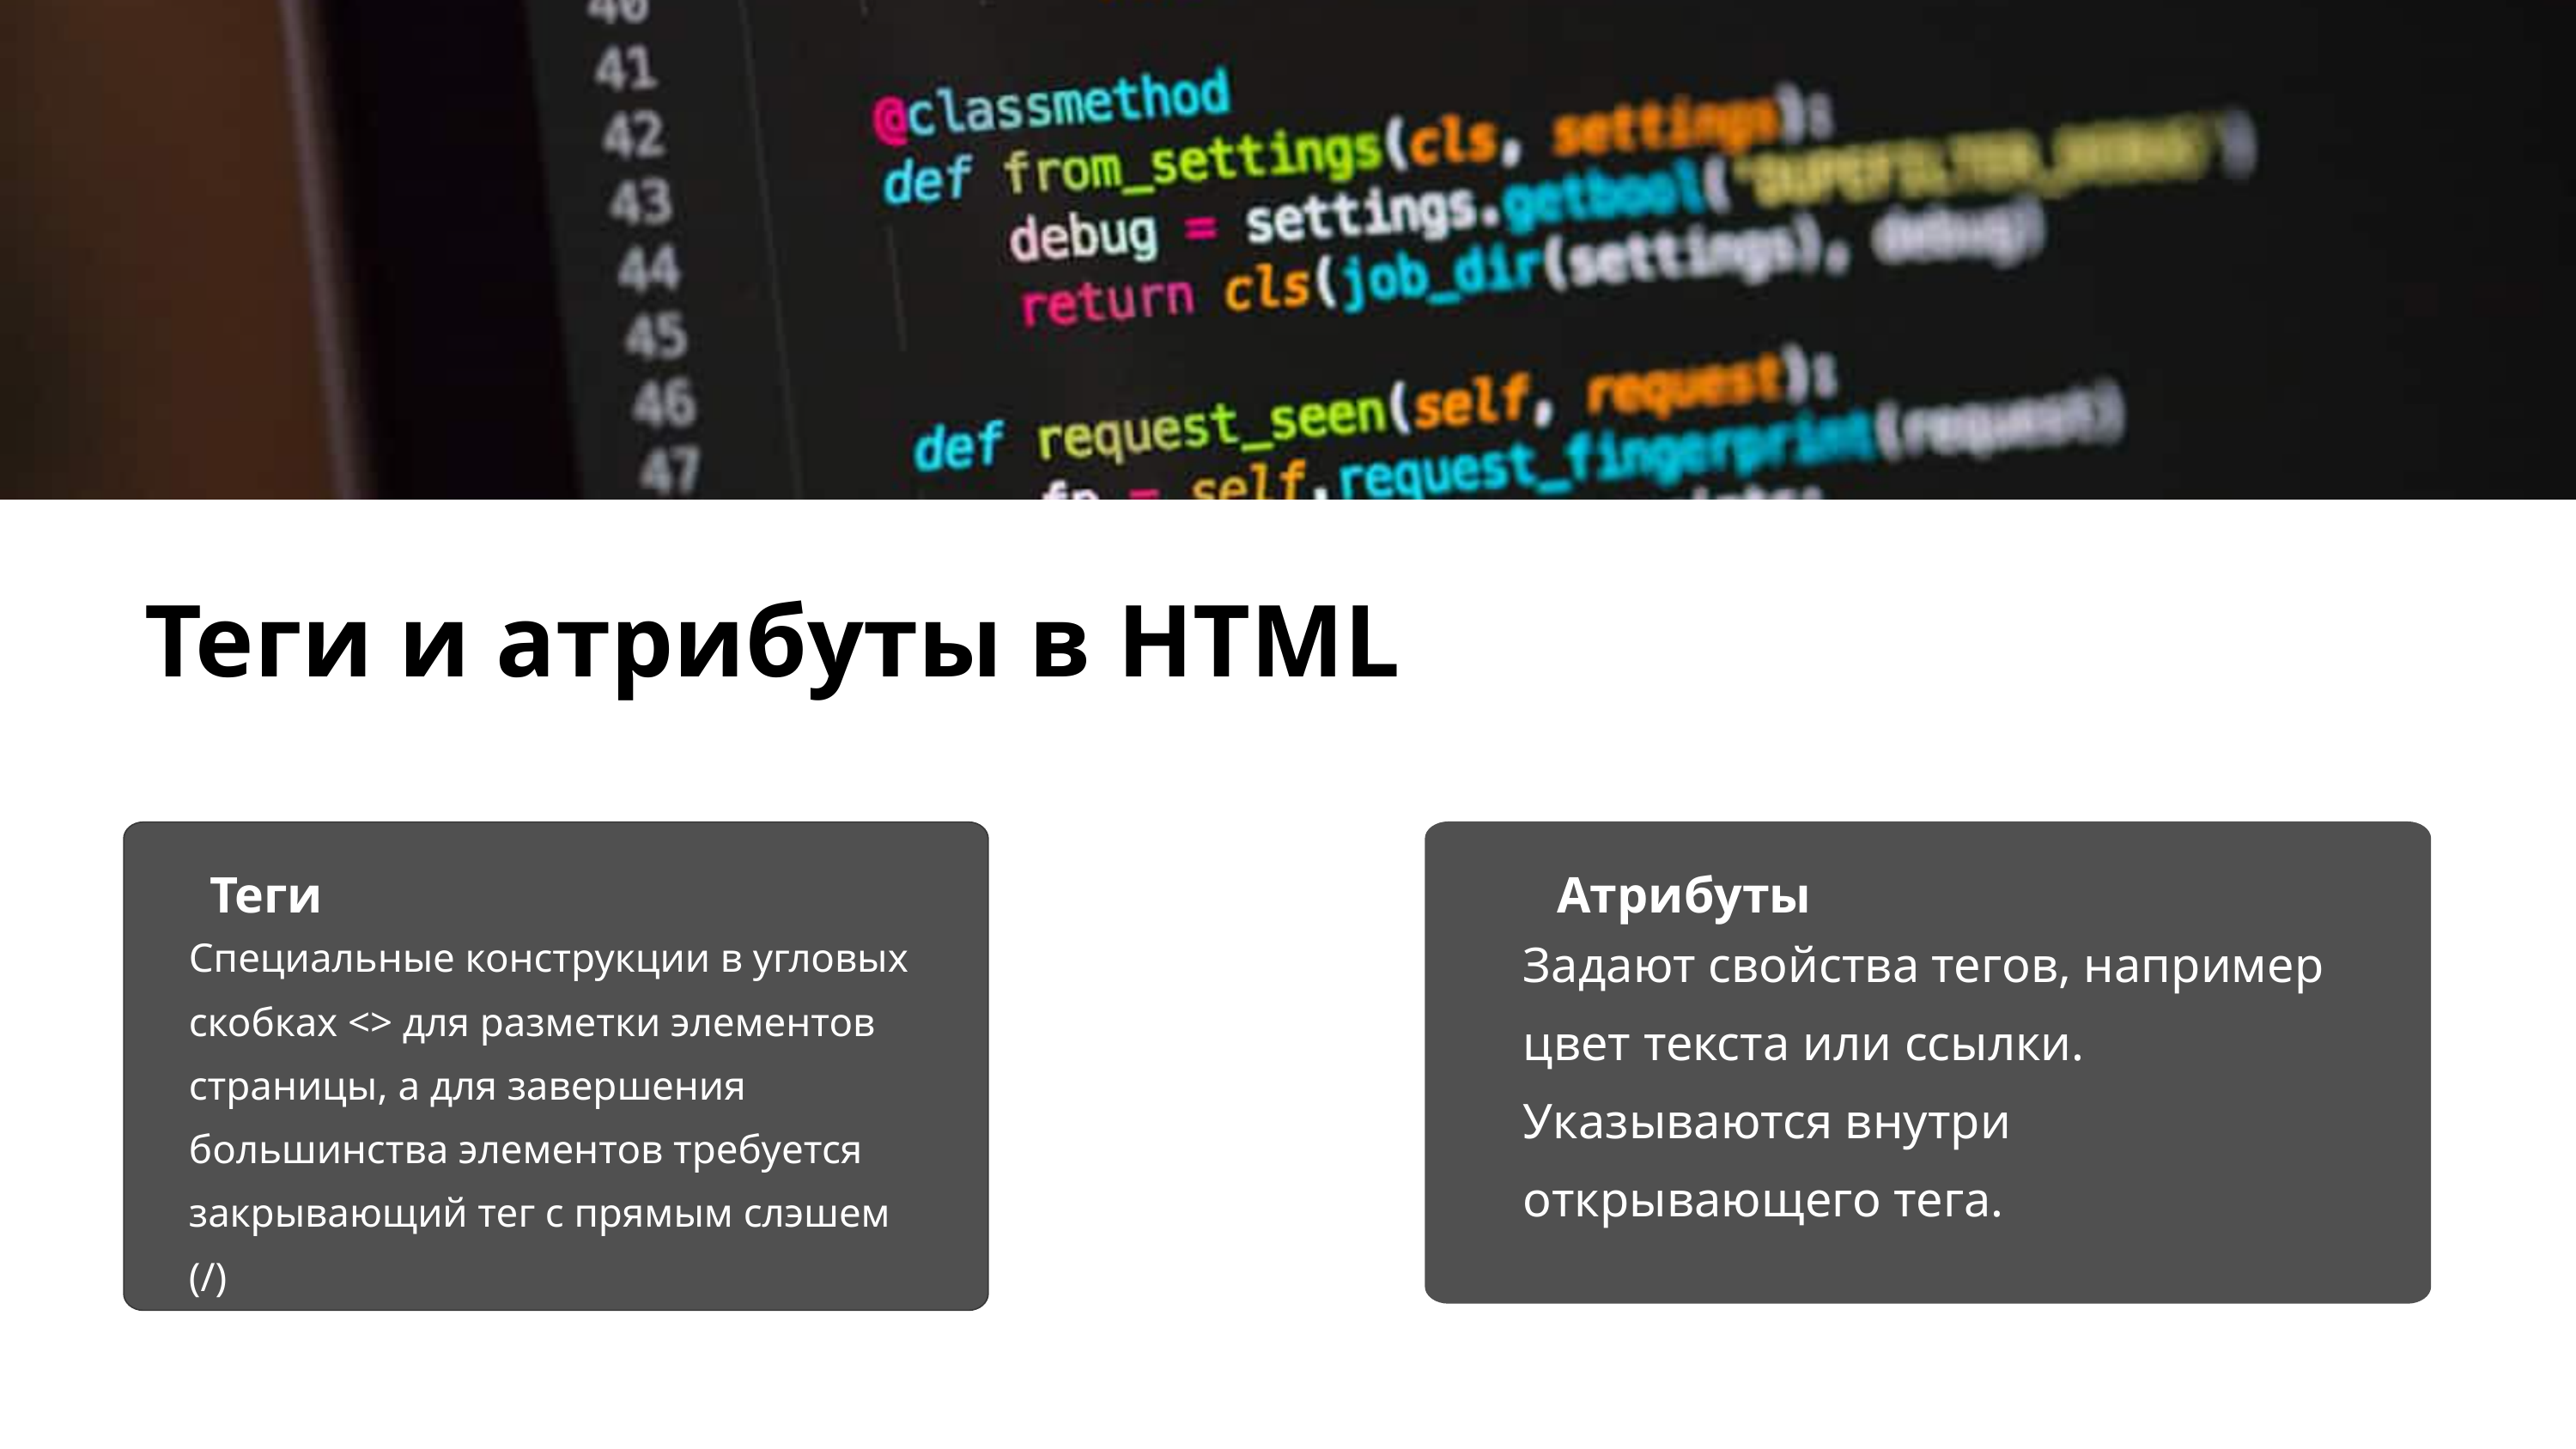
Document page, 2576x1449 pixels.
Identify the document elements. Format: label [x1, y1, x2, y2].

text_box [1557, 863, 2057, 924]
text_box [209, 863, 709, 924]
text_box [144, 575, 1558, 746]
text_box [123, 821, 989, 1312]
text_box [1425, 821, 2432, 1304]
text_box [188, 925, 924, 1371]
text_box [1522, 925, 2333, 1241]
text_box [0, 0, 2576, 1449]
